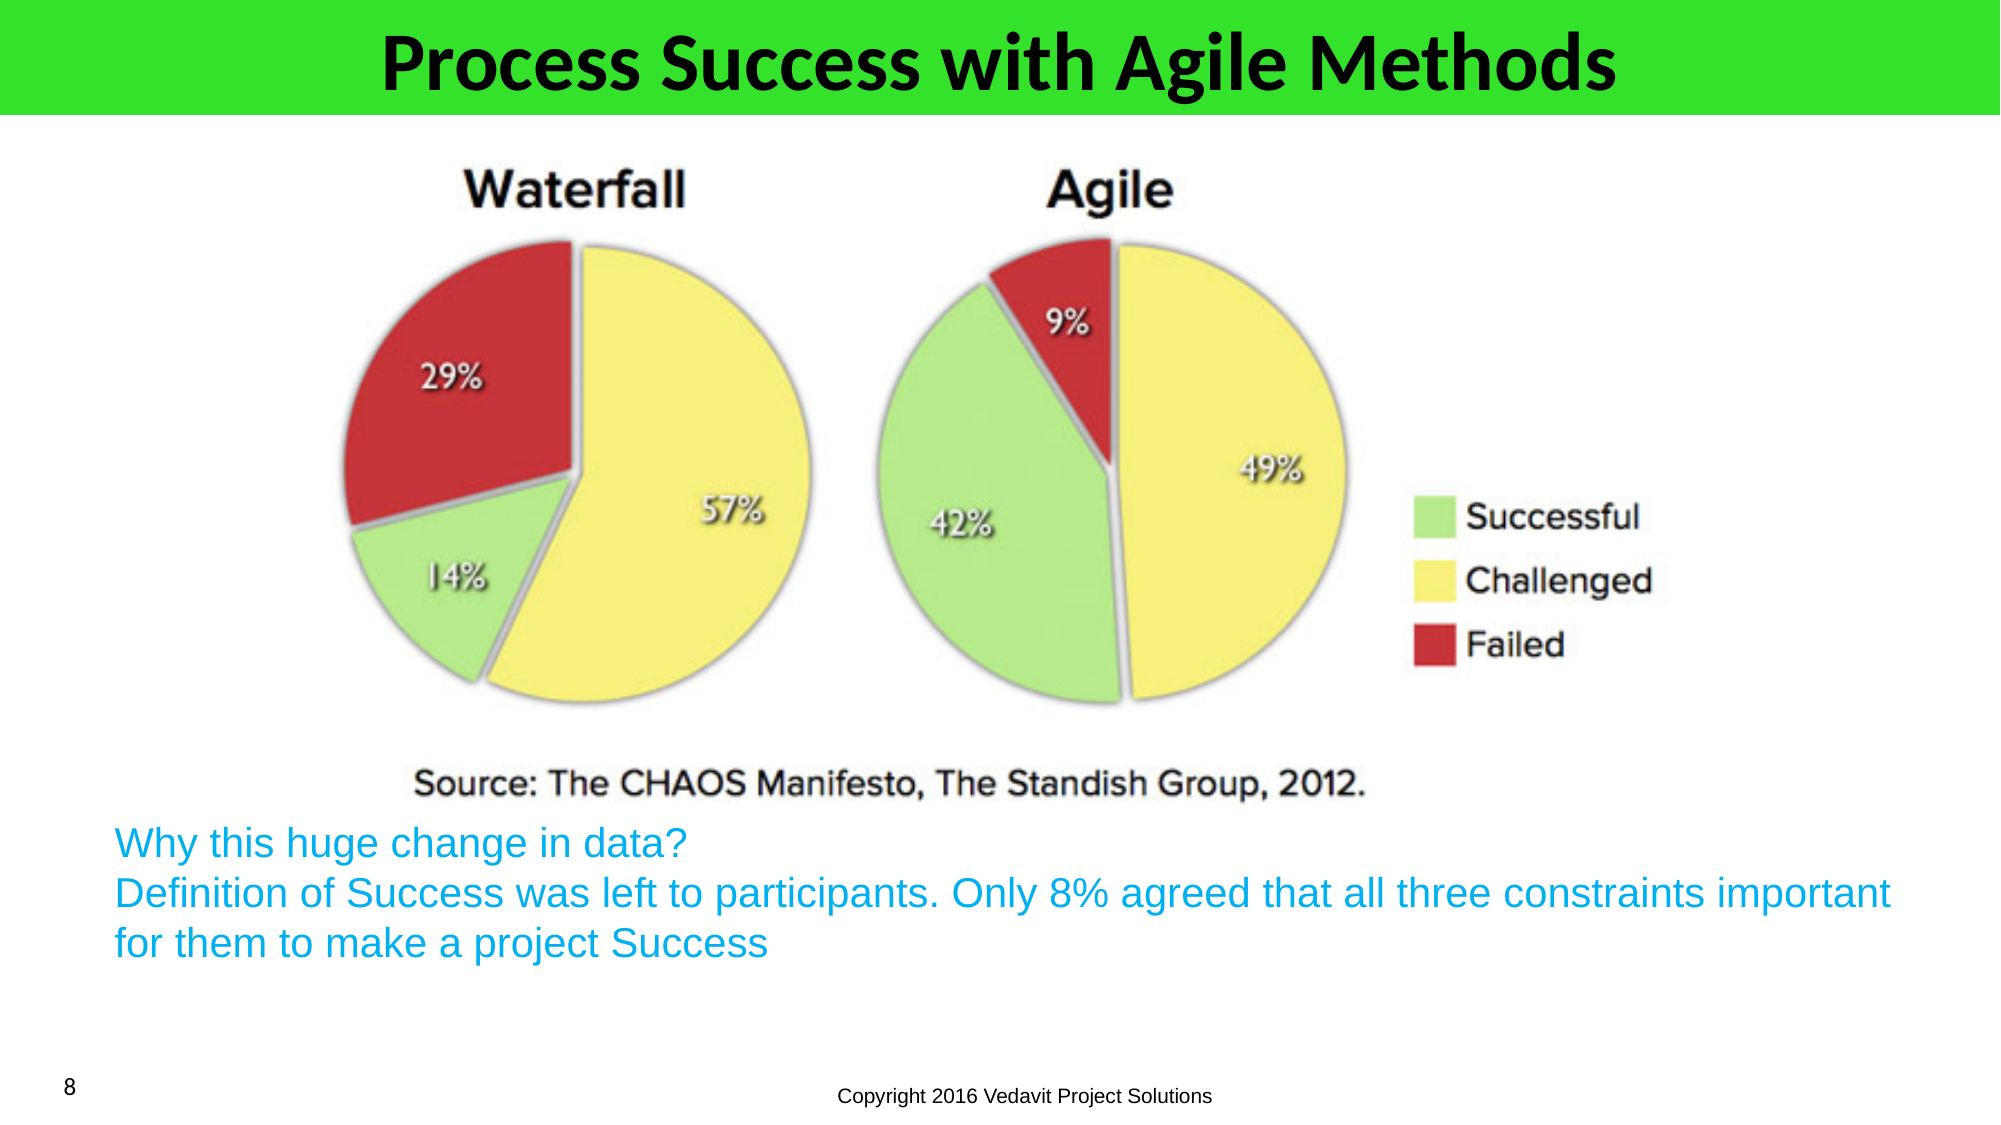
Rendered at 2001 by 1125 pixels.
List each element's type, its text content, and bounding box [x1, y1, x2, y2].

title Process Success with Agile Methods [0, 0, 2000, 115]
text_box Why this huge change in data? Definition of Success was left to participants. Only 8% agreed that all three constraints important for them to make a project Success [99, 808, 1913, 974]
slide_number 8 [3, 1055, 137, 1116]
picture [330, 158, 1669, 811]
